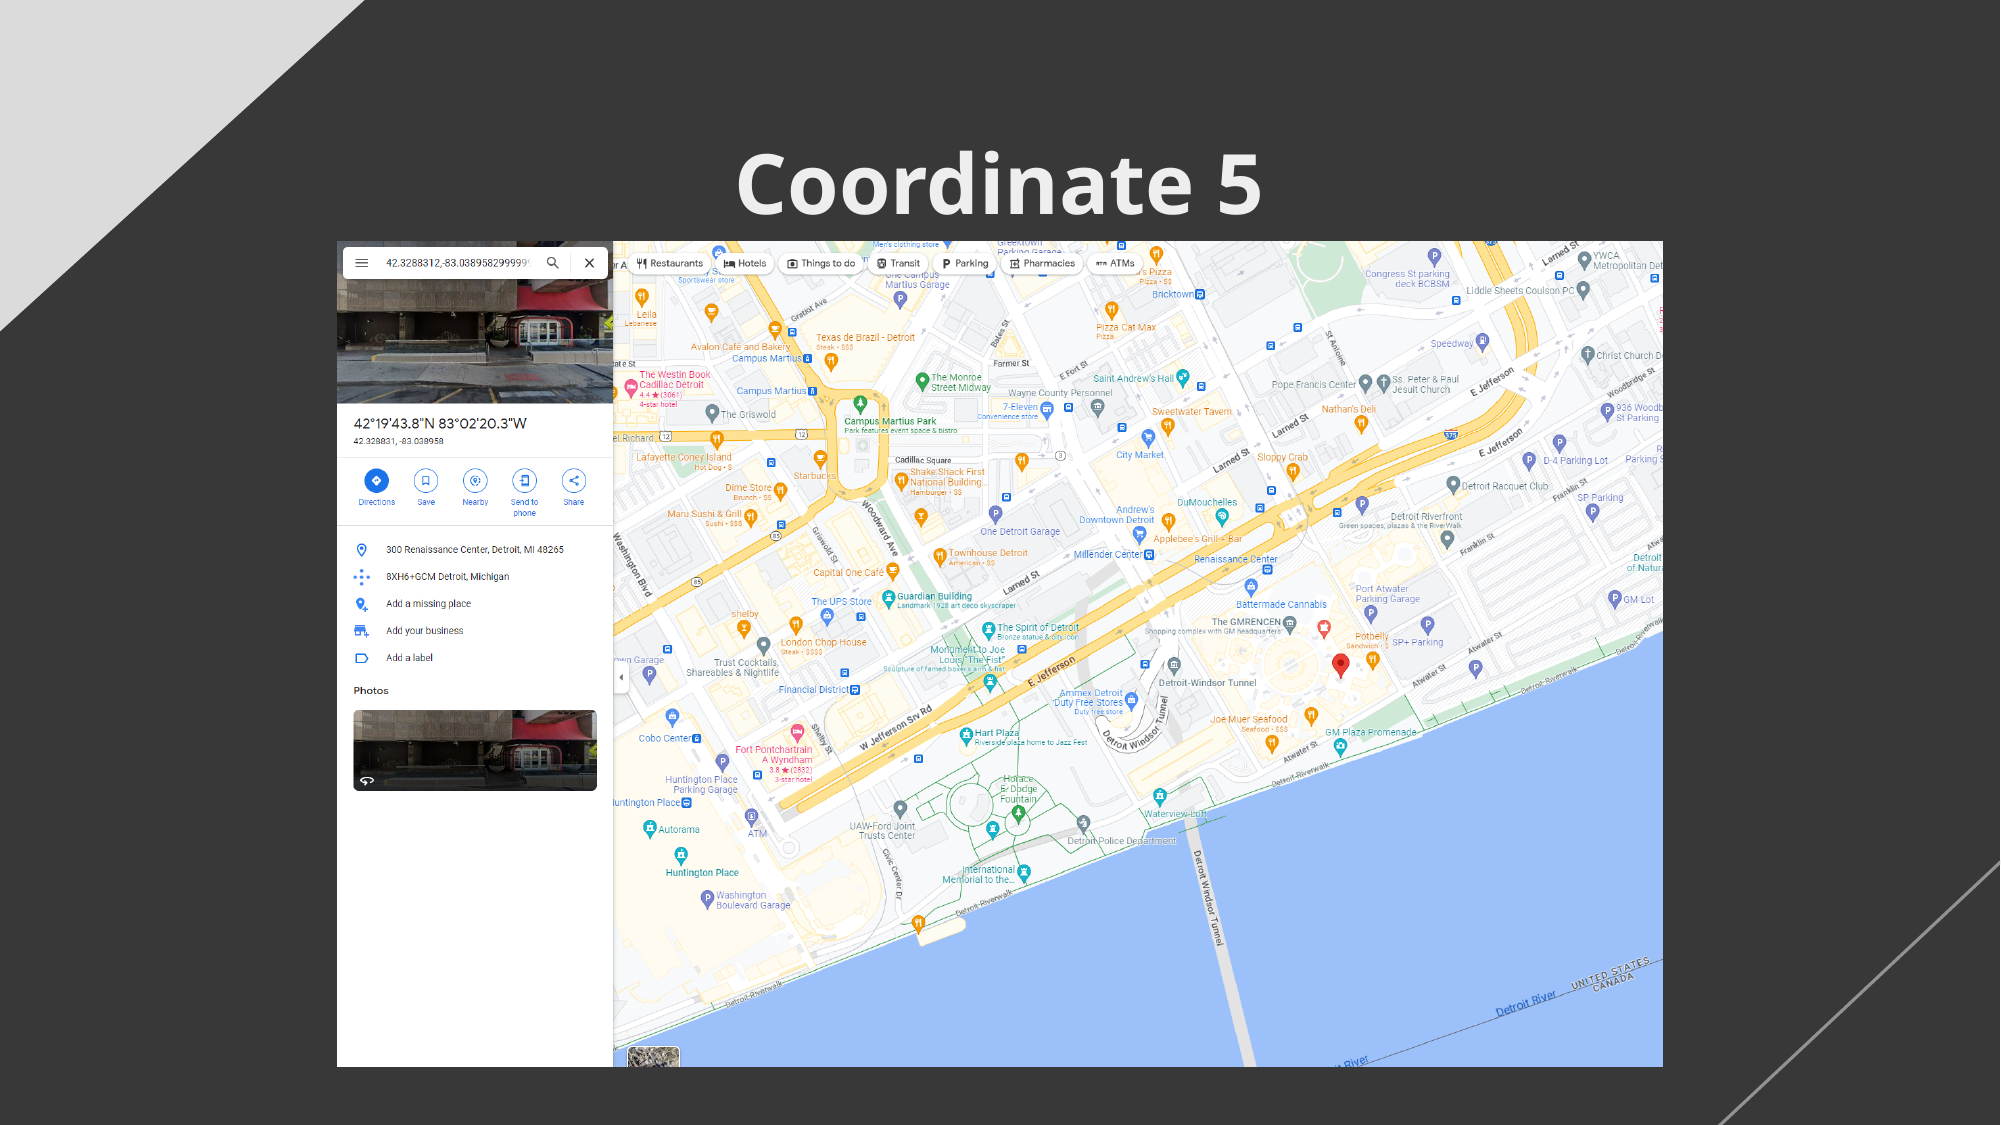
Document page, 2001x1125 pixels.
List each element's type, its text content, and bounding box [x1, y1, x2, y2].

text_box [84, 231, 1970, 1052]
picture [337, 240, 1663, 1068]
title Coordinate 5 [195, 116, 1805, 231]
